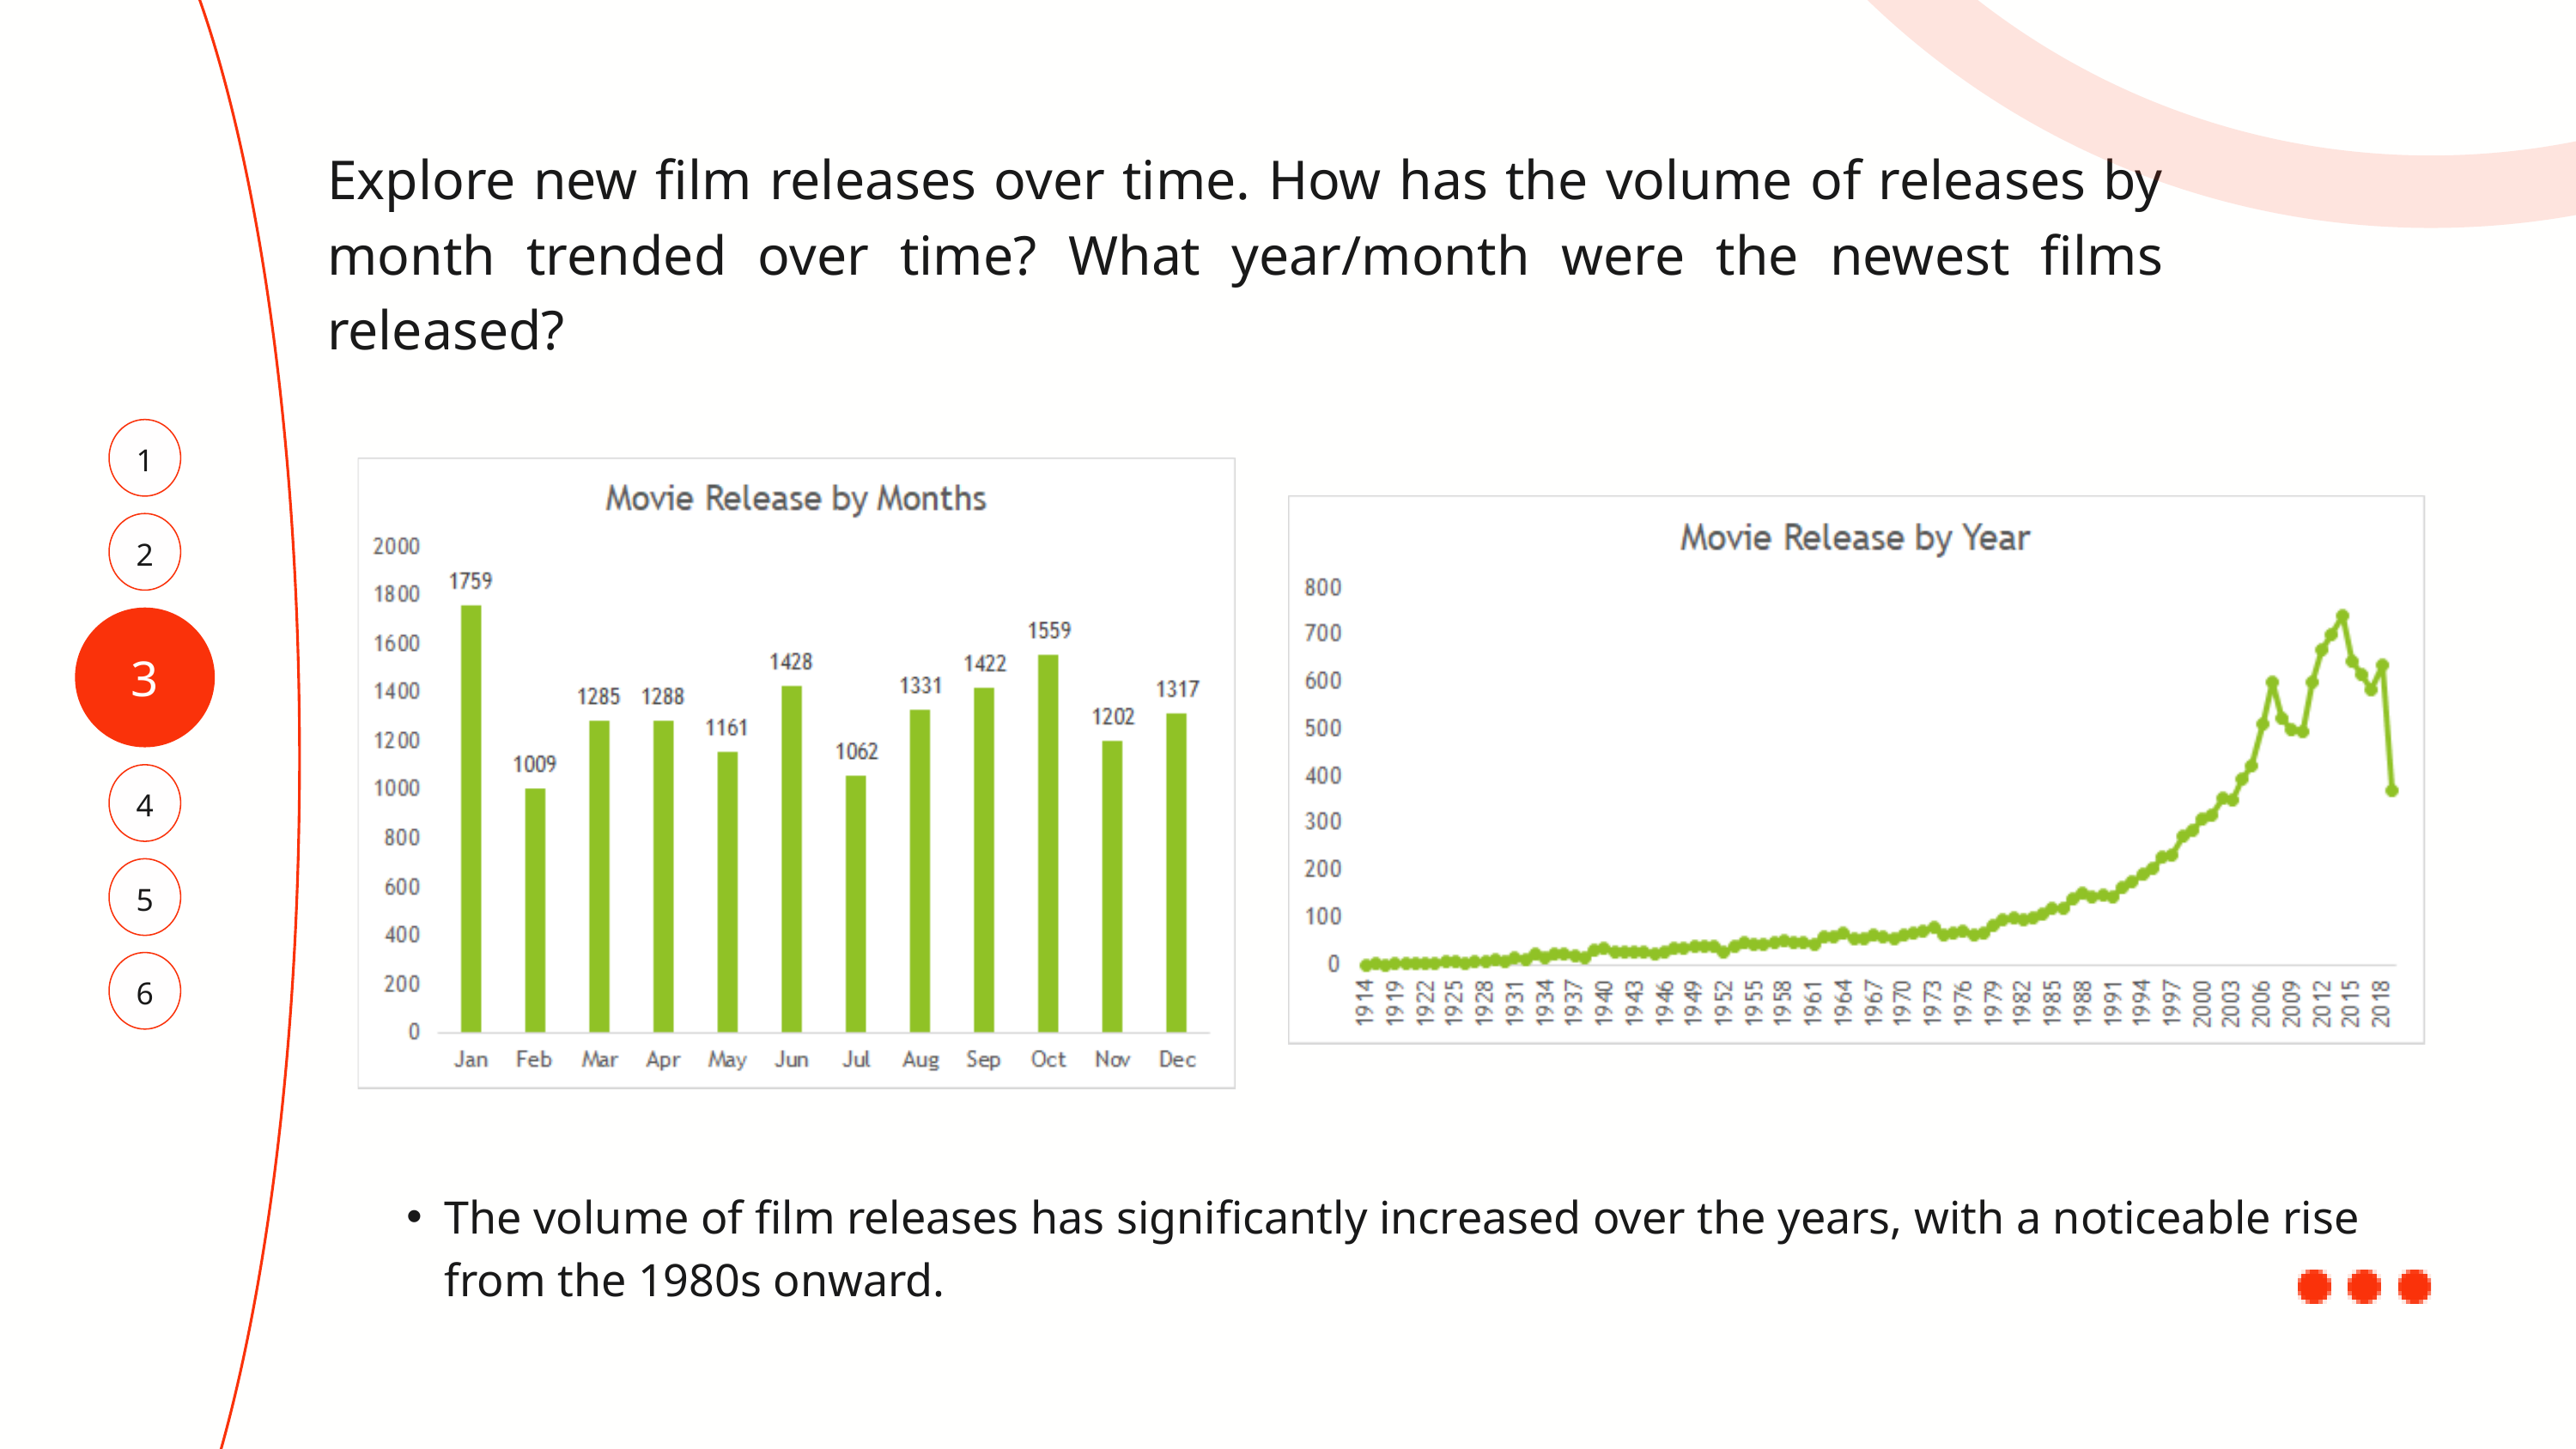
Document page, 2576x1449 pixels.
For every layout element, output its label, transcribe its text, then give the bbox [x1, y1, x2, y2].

text_box [357, 458, 1236, 1089]
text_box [1656, 0, 2576, 192]
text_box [108, 419, 181, 497]
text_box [0, 0, 301, 1449]
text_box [108, 858, 181, 936]
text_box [108, 764, 181, 842]
text_box [1288, 495, 2426, 1045]
text_box The volume of film releases has significantly increased over the years, with a noticeable rise from the 1980s onward. [368, 1180, 2432, 1307]
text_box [75, 607, 216, 748]
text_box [108, 952, 181, 1030]
text_box Explore new film releases over time. How has the volume of releases by month trended over time? What year/month were the newest films released? [327, 135, 2166, 361]
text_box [108, 512, 181, 591]
